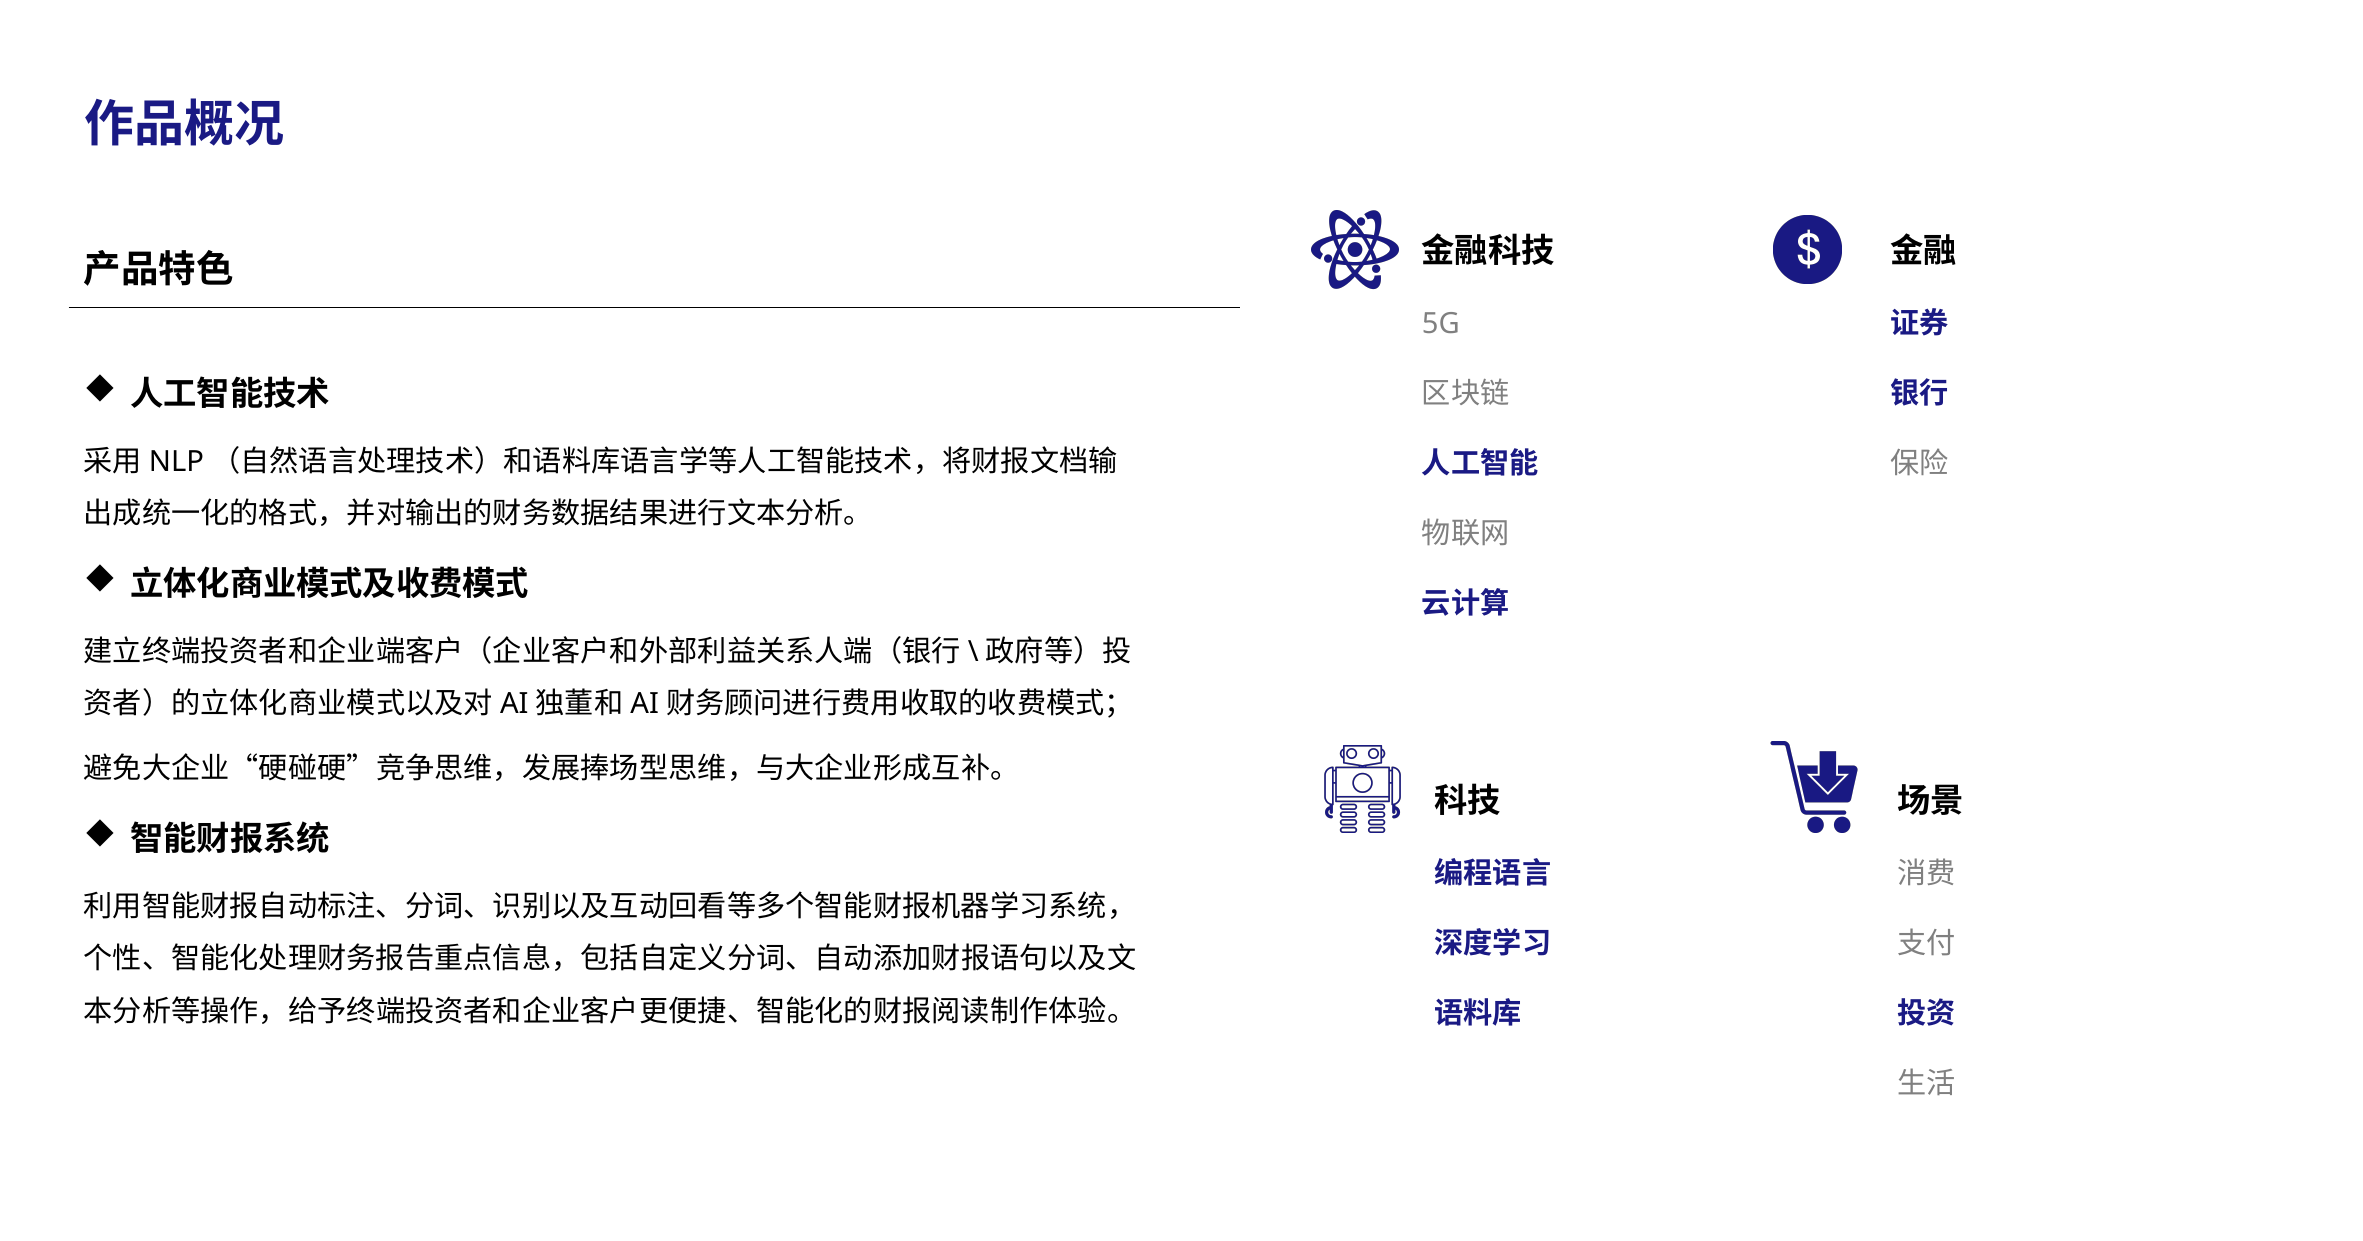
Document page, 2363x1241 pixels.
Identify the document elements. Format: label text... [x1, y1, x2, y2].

text_box 产品特色 [68, 238, 825, 298]
text_box 金融科技 5G 区块链 人工智能 物联网 云计算 [1406, 182, 1689, 618]
picture [1311, 205, 1400, 294]
picture [1773, 215, 1842, 285]
text_box 科技 编程语言 深度学习 语料库 [1418, 732, 1714, 1050]
text_box 场景 消费 支付 投资 生活 [1881, 732, 2249, 1130]
text_box 金融 证券 银行 保险 [1874, 182, 2242, 521]
text_box 作品概况 [68, 54, 1426, 160]
text_box 人工智能技术 采用NLP（自然语言处理技术）和语料库语言学等人工智能技术，将财报文档输出成统一化的格式，并对输出的财务数据结果进行文本分析。 立体化商业模式及收费模式 建立终端投资者和企业端客户（企业客户和外部利益关系人端（银行\政府等）投资者）的立体化商业模式以及对AI独董和AI财务顾问进行费用收取的收费模式； 避免大企业“硬碰硬”竞争思维，发展捧场型思维，与大企业形成互补。 智能财报系统 利用智能财报自动标注、分词、识别以及互动回看等多个智能财报机器学习系统，个性、智能化处理财务报告重点信息，包括自定义分词、自动添加财报语句以及文本分析等操作，给予终端投资者和企业客户更便捷、智能化的财报阅读制作体验。 [68, 345, 1161, 1035]
picture [1768, 741, 1860, 833]
picture [1318, 744, 1407, 834]
